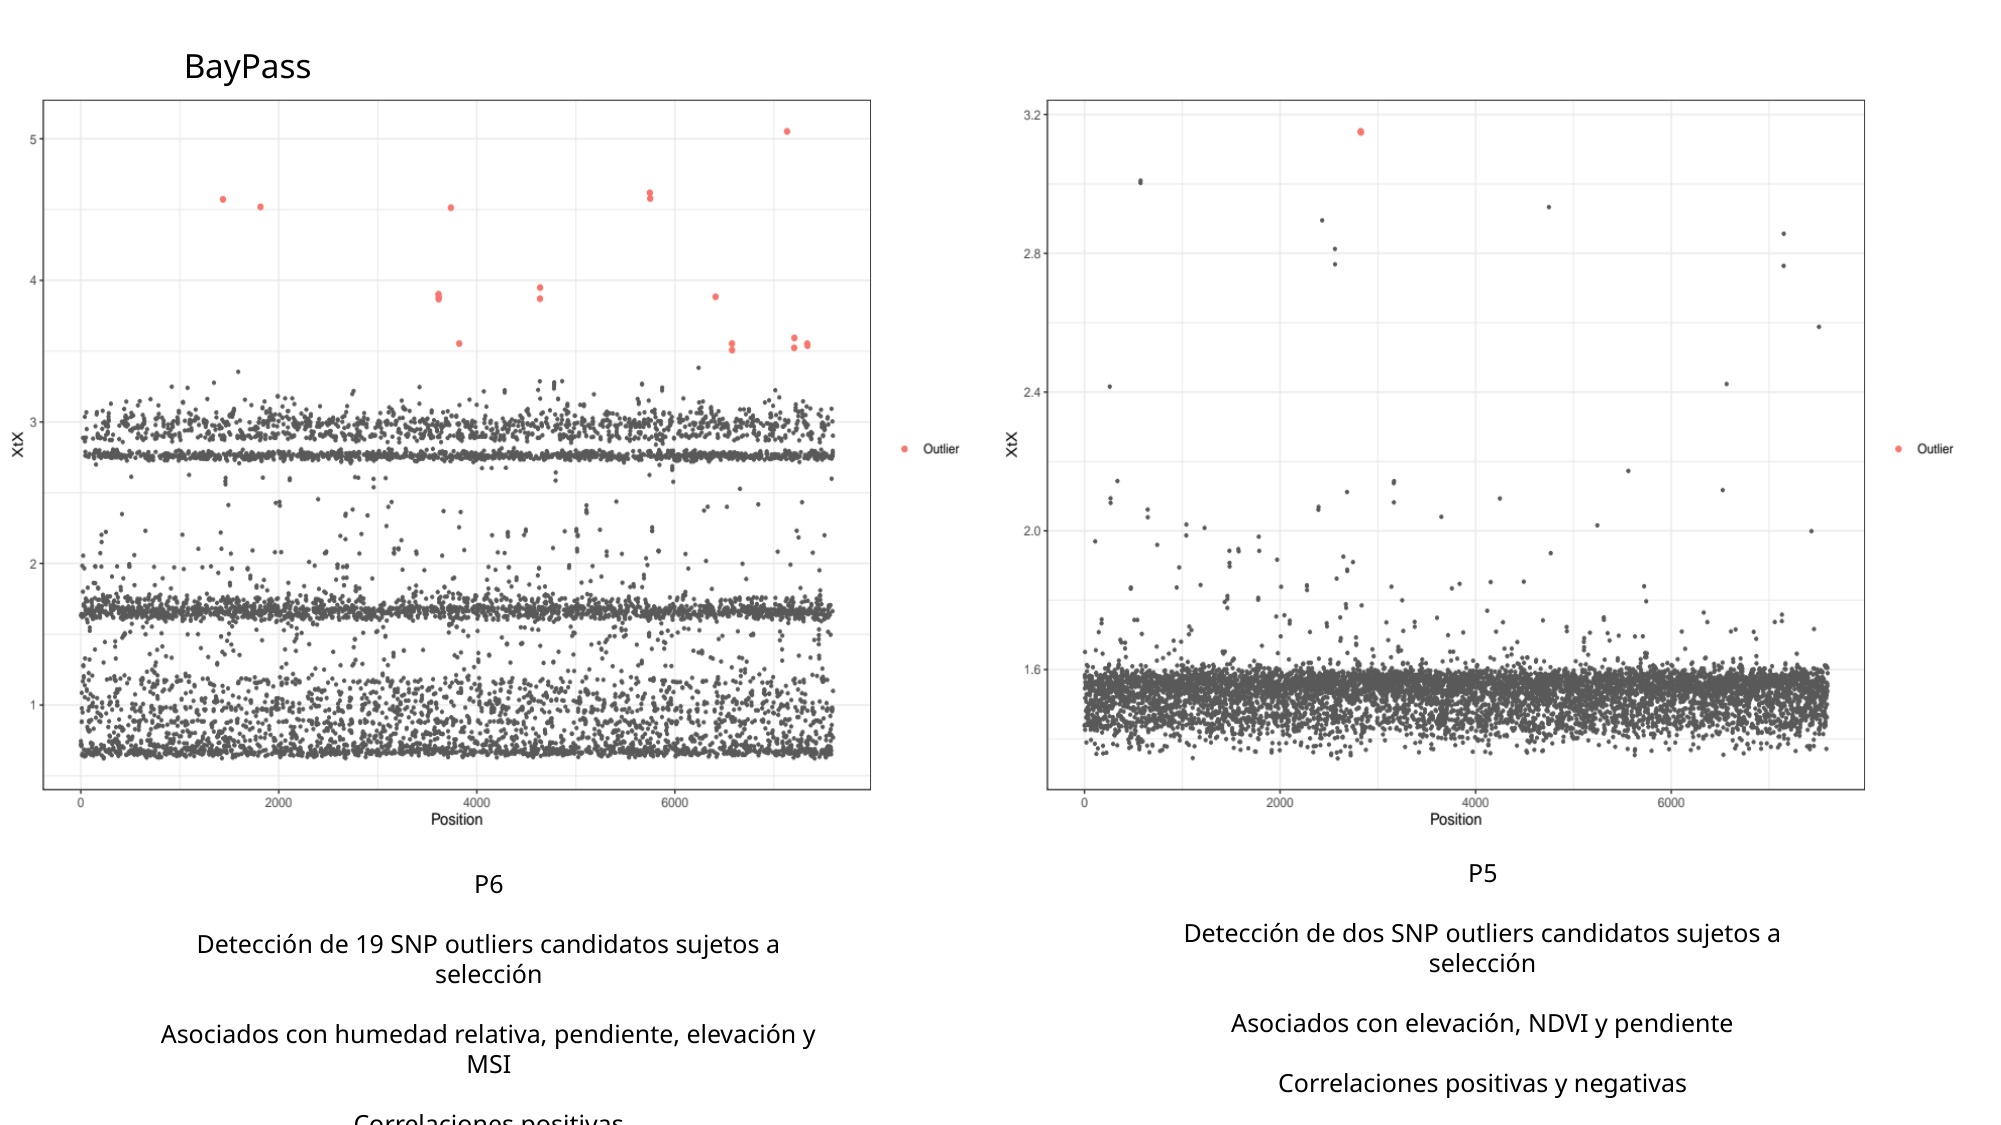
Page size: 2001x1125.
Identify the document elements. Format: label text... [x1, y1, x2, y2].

text_box P5 Detección de dos SNP outliers candidatos sujetos a selección Asociados con elevación, NDVI y pendiente Correlaciones positivas y negativas [1122, 850, 1844, 1105]
text_box BayPass [168, 37, 327, 92]
picture [5, 92, 972, 835]
text_box P6 Detección de 19 SNP outliers candidatos sujetos a selección Asociados con humedad relativa, pendiente, elevación y MSI Correlaciones positivas [127, 861, 850, 1125]
picture [999, 92, 1966, 835]
